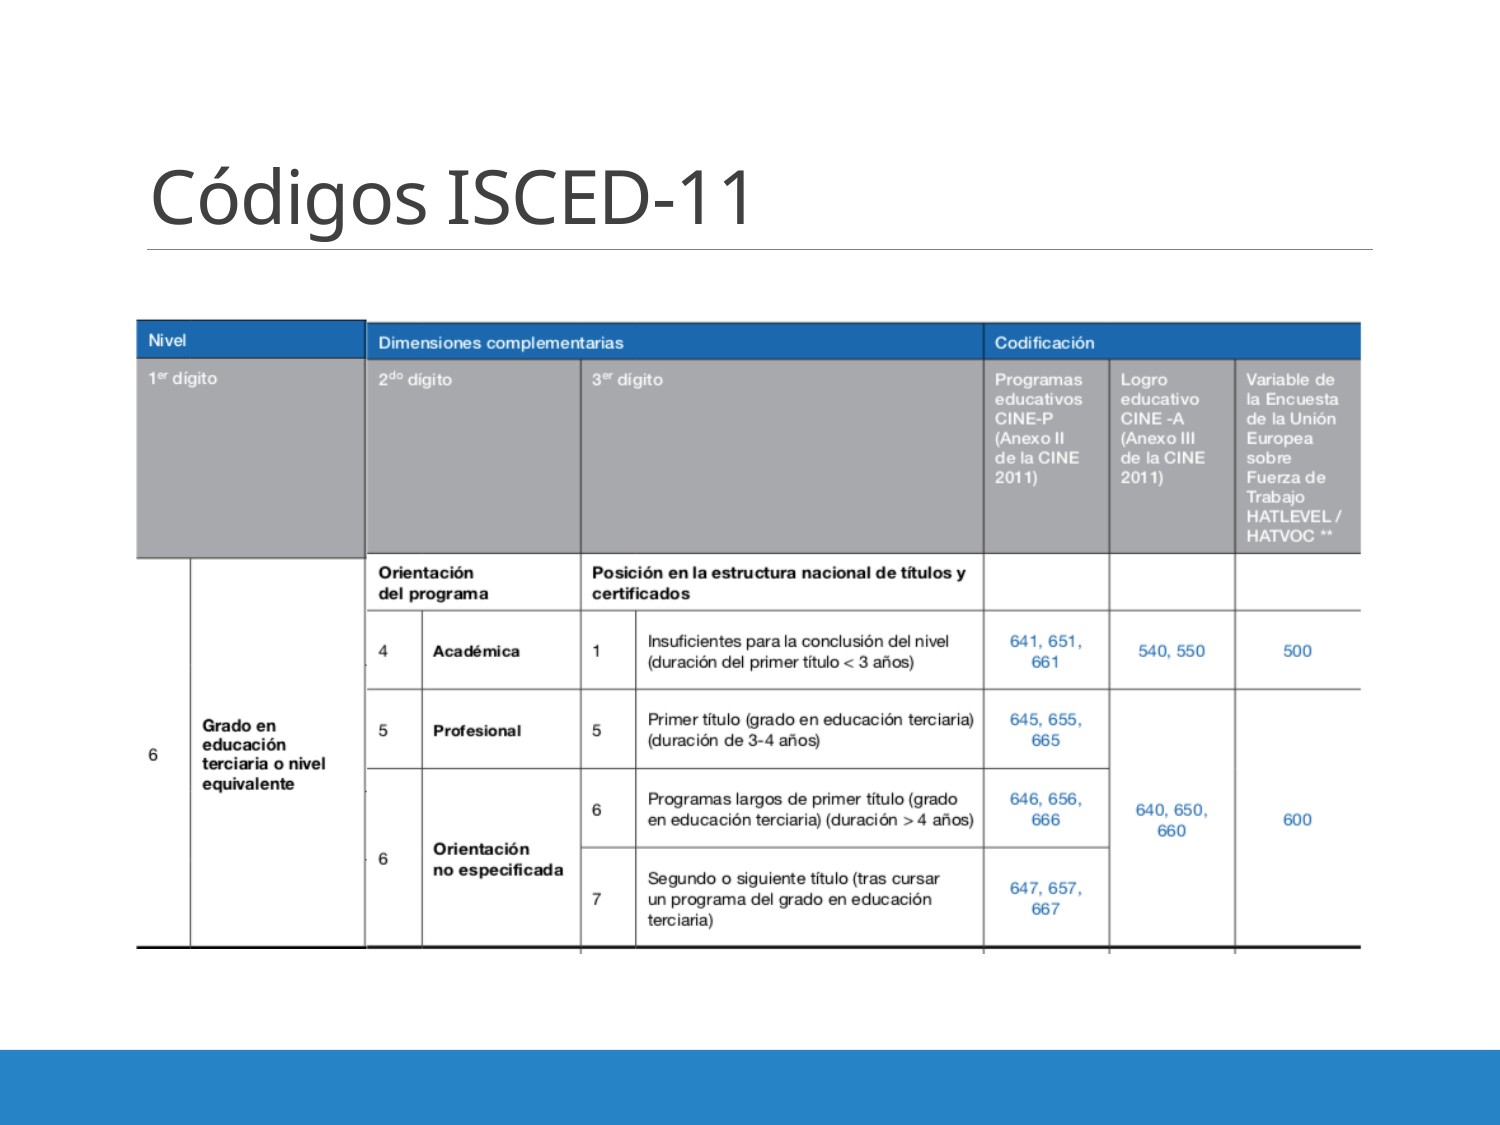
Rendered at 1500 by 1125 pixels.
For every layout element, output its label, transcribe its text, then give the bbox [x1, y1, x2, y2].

title Códigos ISCED-11 [134, 9, 1373, 248]
picture [135, 315, 1116, 949]
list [366, 317, 1366, 955]
